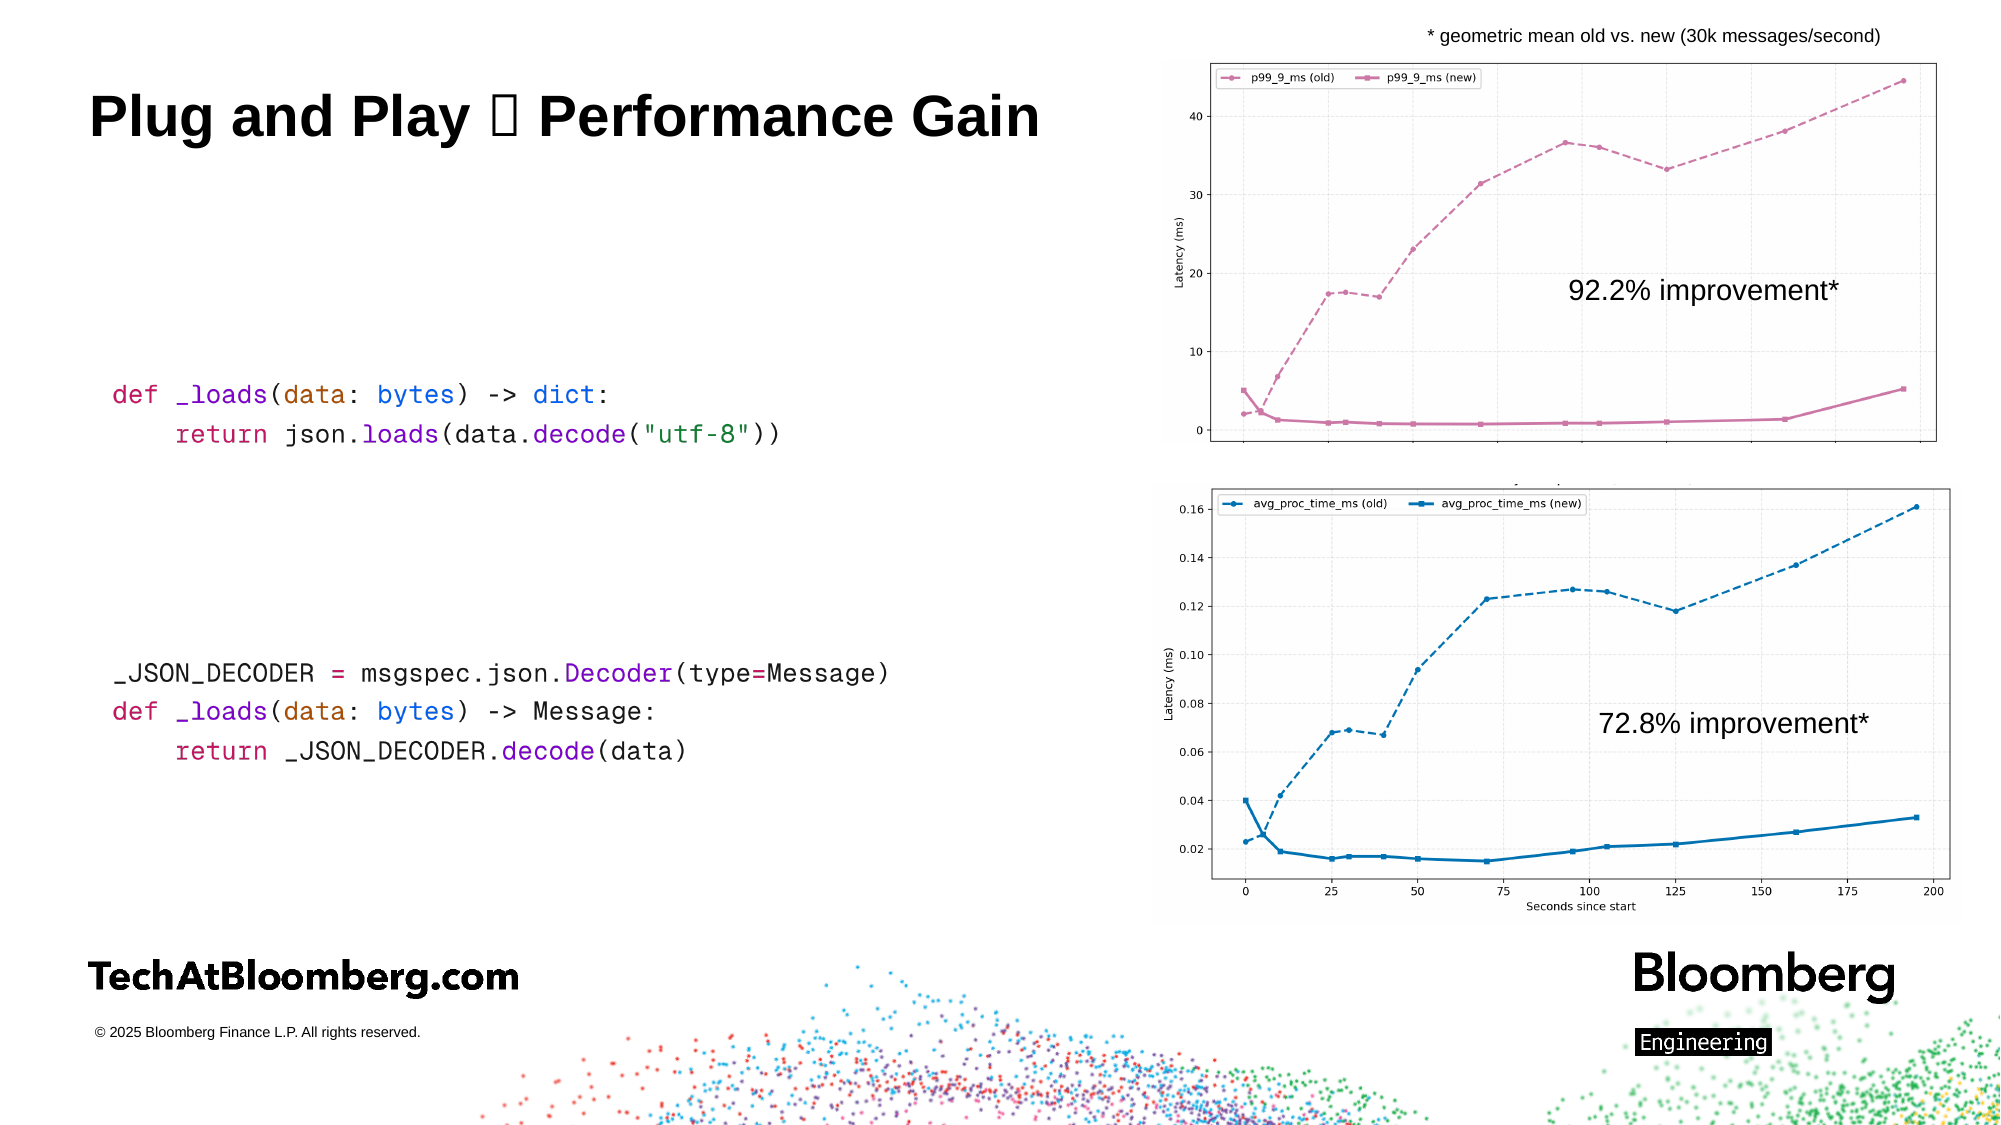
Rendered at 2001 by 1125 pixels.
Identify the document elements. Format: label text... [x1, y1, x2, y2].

picture [1162, 60, 1948, 443]
picture [88, 950, 2000, 1125]
title Plug and Play  Performance Gain [89, 78, 1157, 160]
picture [1150, 484, 1962, 926]
picture [56, 634, 953, 825]
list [56, 320, 953, 474]
text_box * geometric mean old vs. new (30k messages/second) [1412, 16, 2000, 54]
